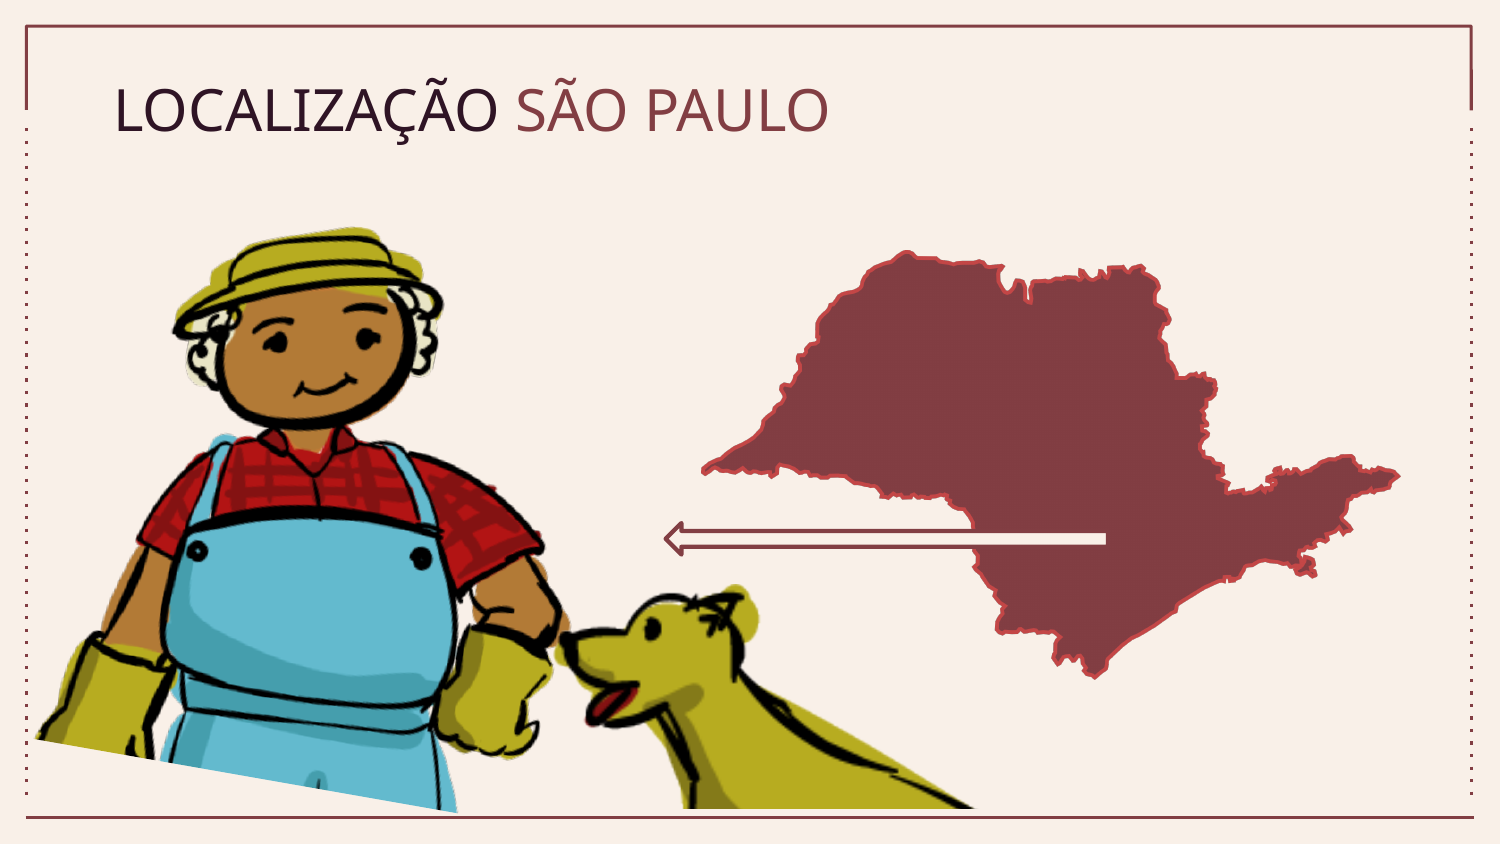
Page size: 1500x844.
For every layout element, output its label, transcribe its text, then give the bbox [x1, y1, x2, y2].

title LOCALIZAÇÃO SÃO PAULO [98, 58, 1363, 153]
text_box [663, 521, 696, 553]
picture [30, 187, 1401, 835]
